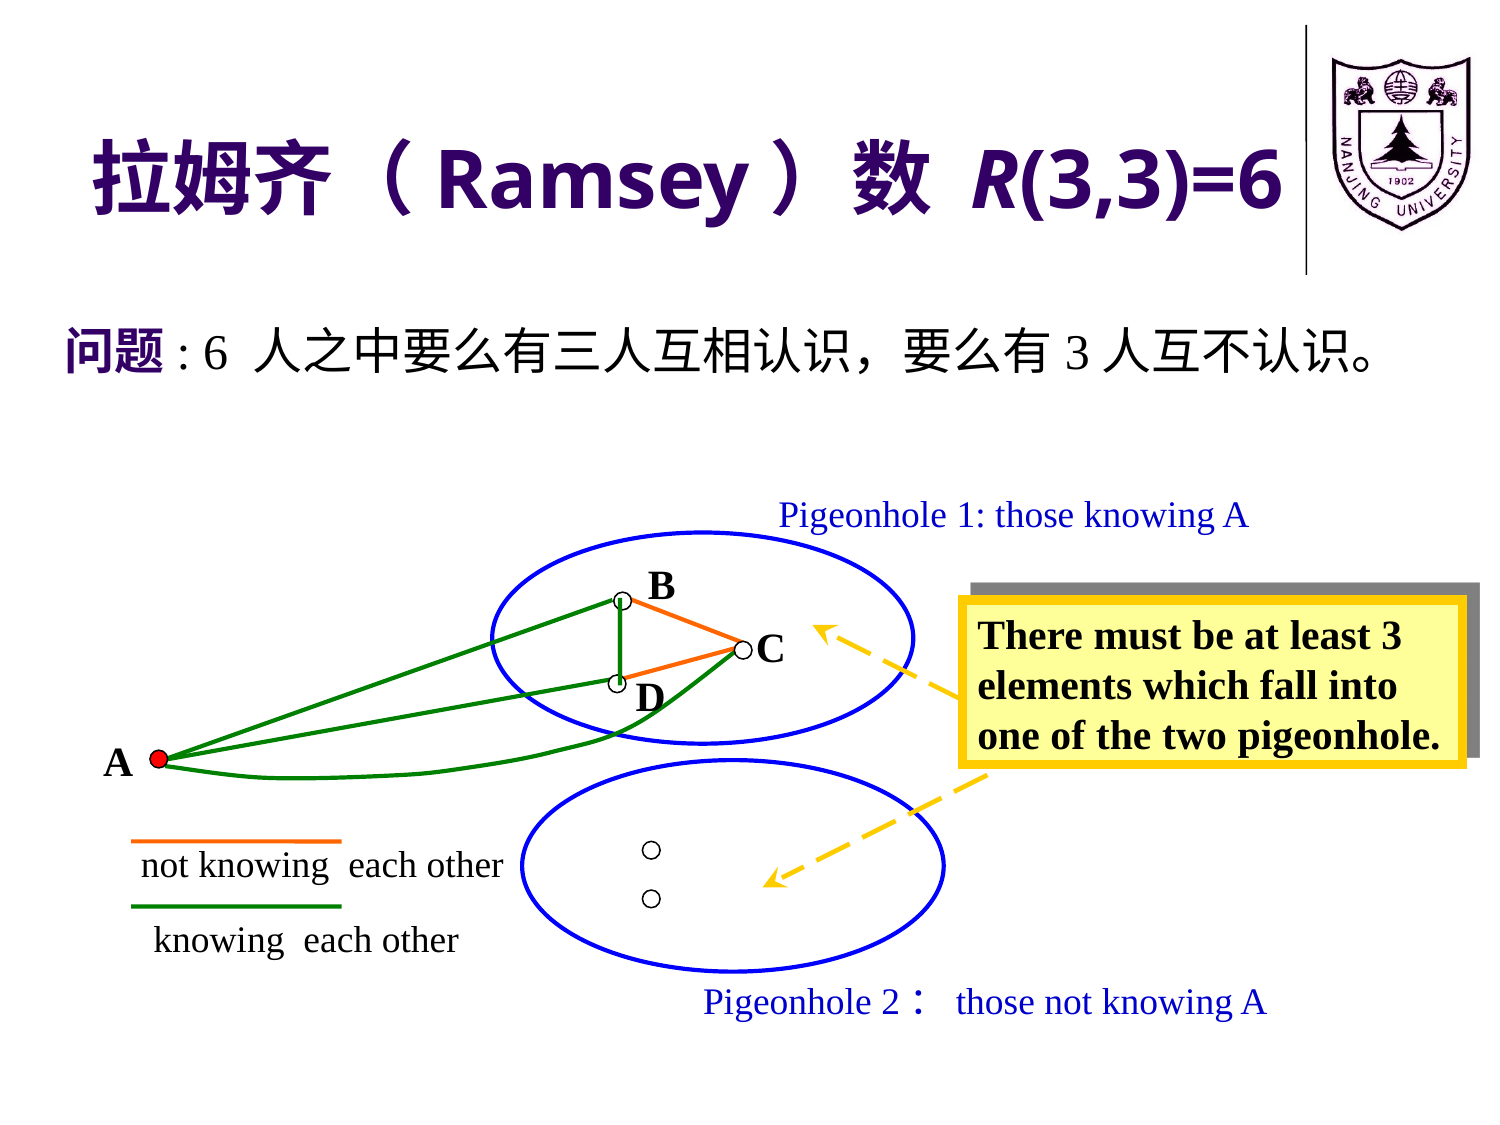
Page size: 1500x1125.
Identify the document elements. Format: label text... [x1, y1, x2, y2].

title 拉姆齐（Ramsey）数 R(3,3)=6 [75, 20, 1313, 233]
text_box 问题: 6 人之中要么有三人互相认识，要么有3人互不认识。 [50, 312, 1450, 388]
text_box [521, 788, 1289, 1036]
picture [1328, 51, 1481, 235]
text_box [160, 599, 603, 780]
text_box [491, 482, 1282, 598]
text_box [608, 550, 832, 909]
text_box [836, 599, 1463, 888]
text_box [88, 727, 180, 777]
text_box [125, 832, 539, 971]
